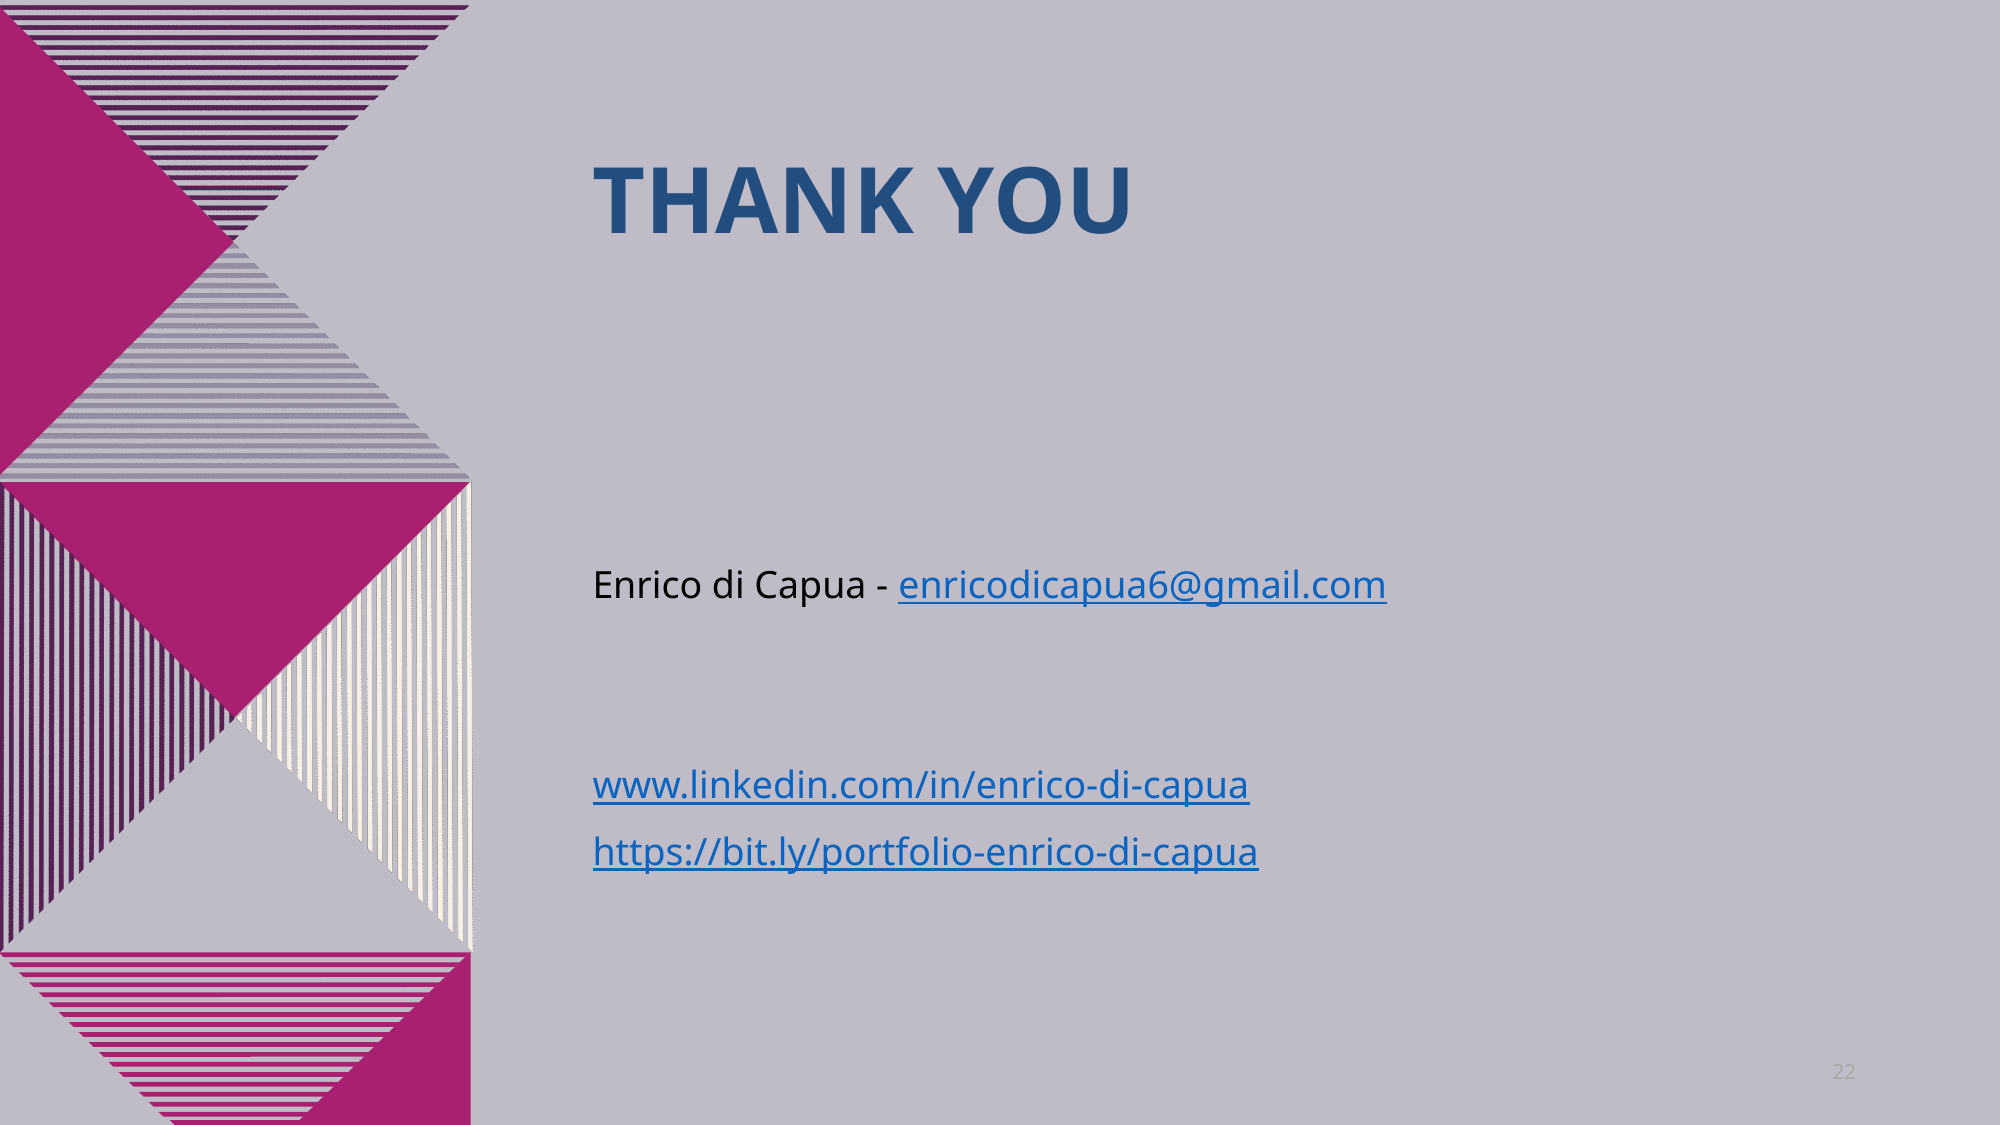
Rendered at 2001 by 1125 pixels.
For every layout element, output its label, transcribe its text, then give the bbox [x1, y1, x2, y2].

picture [0, 242, 469, 482]
slide_number 22 [1796, 1042, 1872, 1103]
list Enrico di Capua - enricodicapua6@gmail.com www.linkedin.com/in/enrico-di-capua https://bit.ly/portfolio-enrico-di-capua [577, 563, 1500, 1044]
title THANK YOU [577, 146, 1872, 482]
picture [0, 483, 234, 951]
picture [0, 0, 468, 241]
picture [236, 481, 577, 952]
